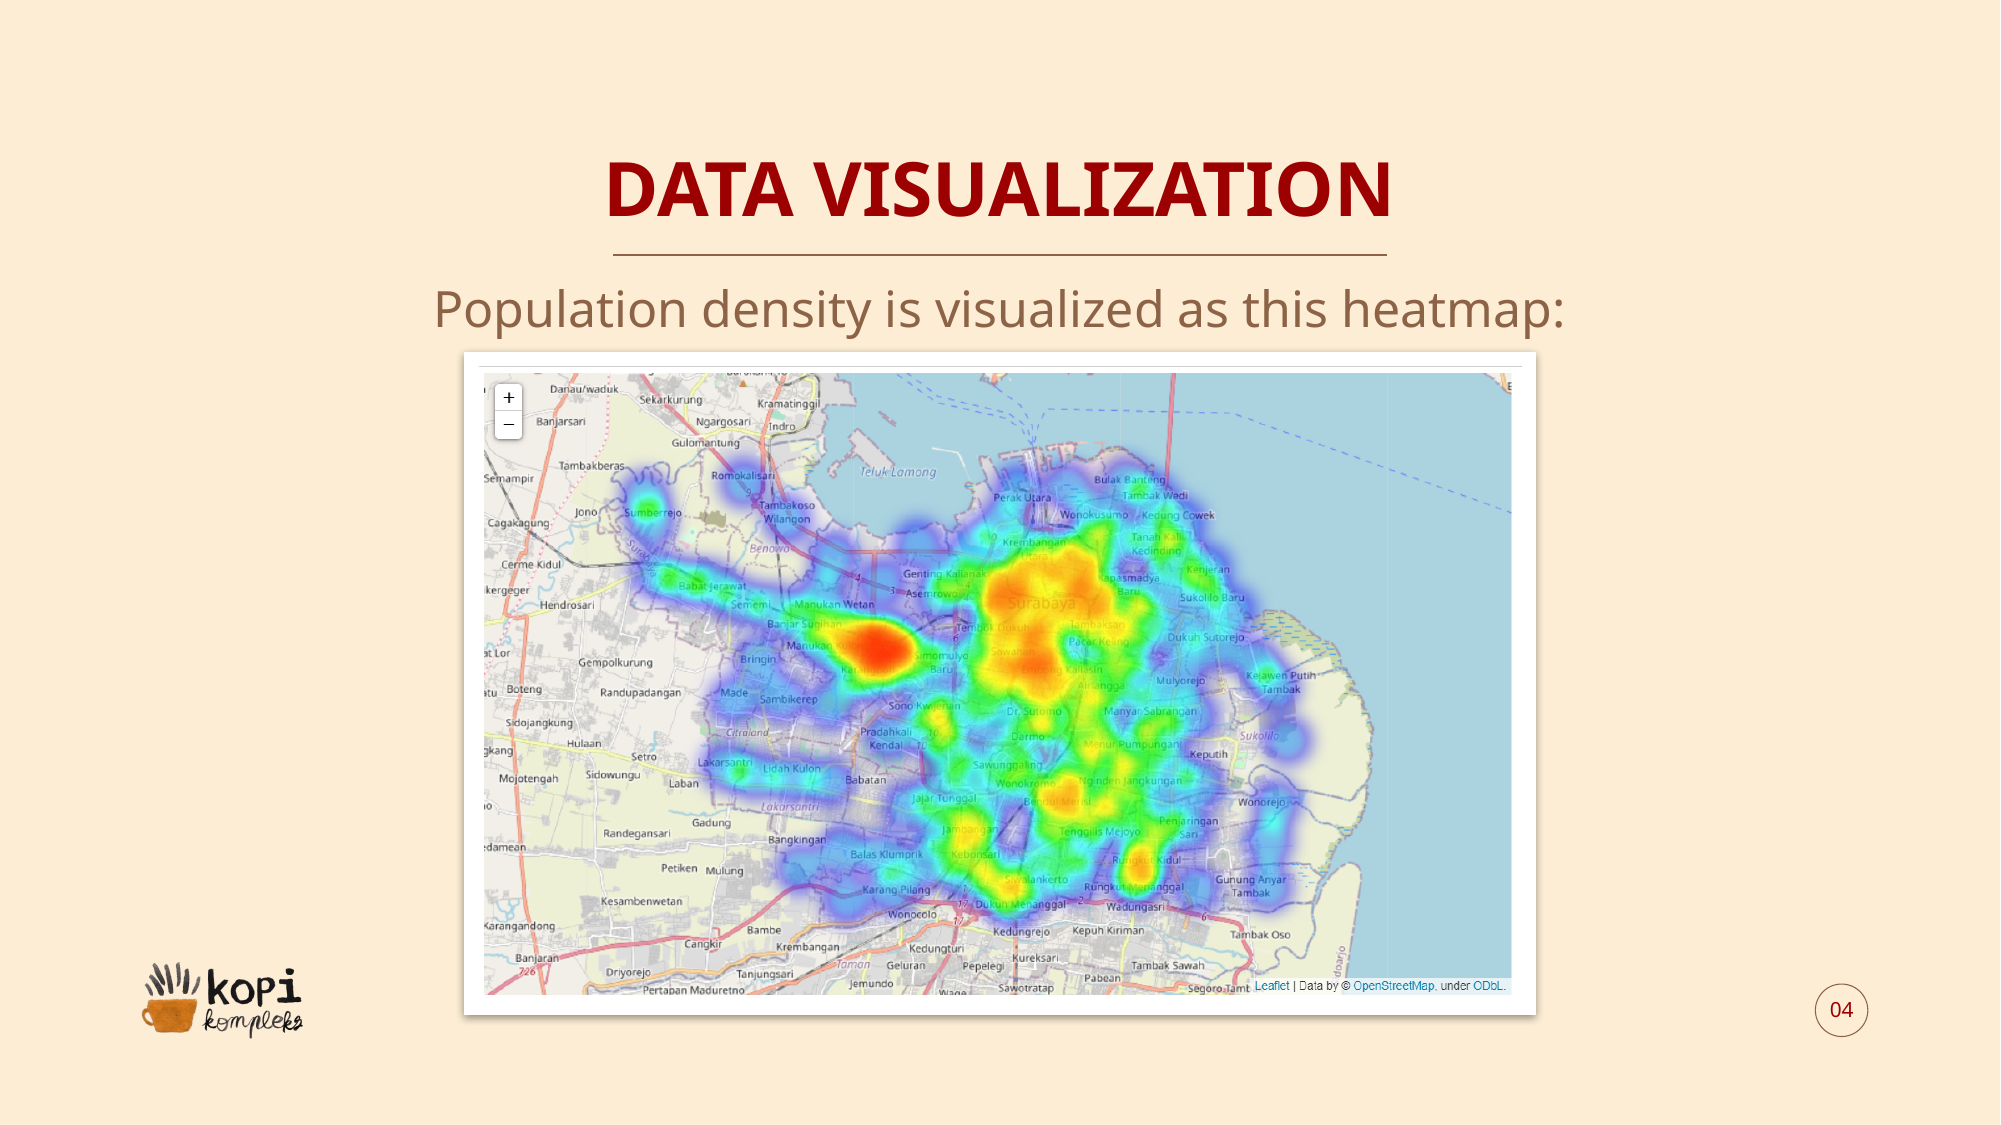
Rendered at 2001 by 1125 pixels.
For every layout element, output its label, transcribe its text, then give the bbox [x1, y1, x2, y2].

subtitle Population density is visualized as this heatmap: [137, 267, 1863, 355]
picture [478, 366, 1522, 1001]
title DATA VISUALIZATION [137, 124, 1863, 240]
picture [137, 941, 308, 1060]
slide_number 04 [1811, 980, 1872, 1041]
